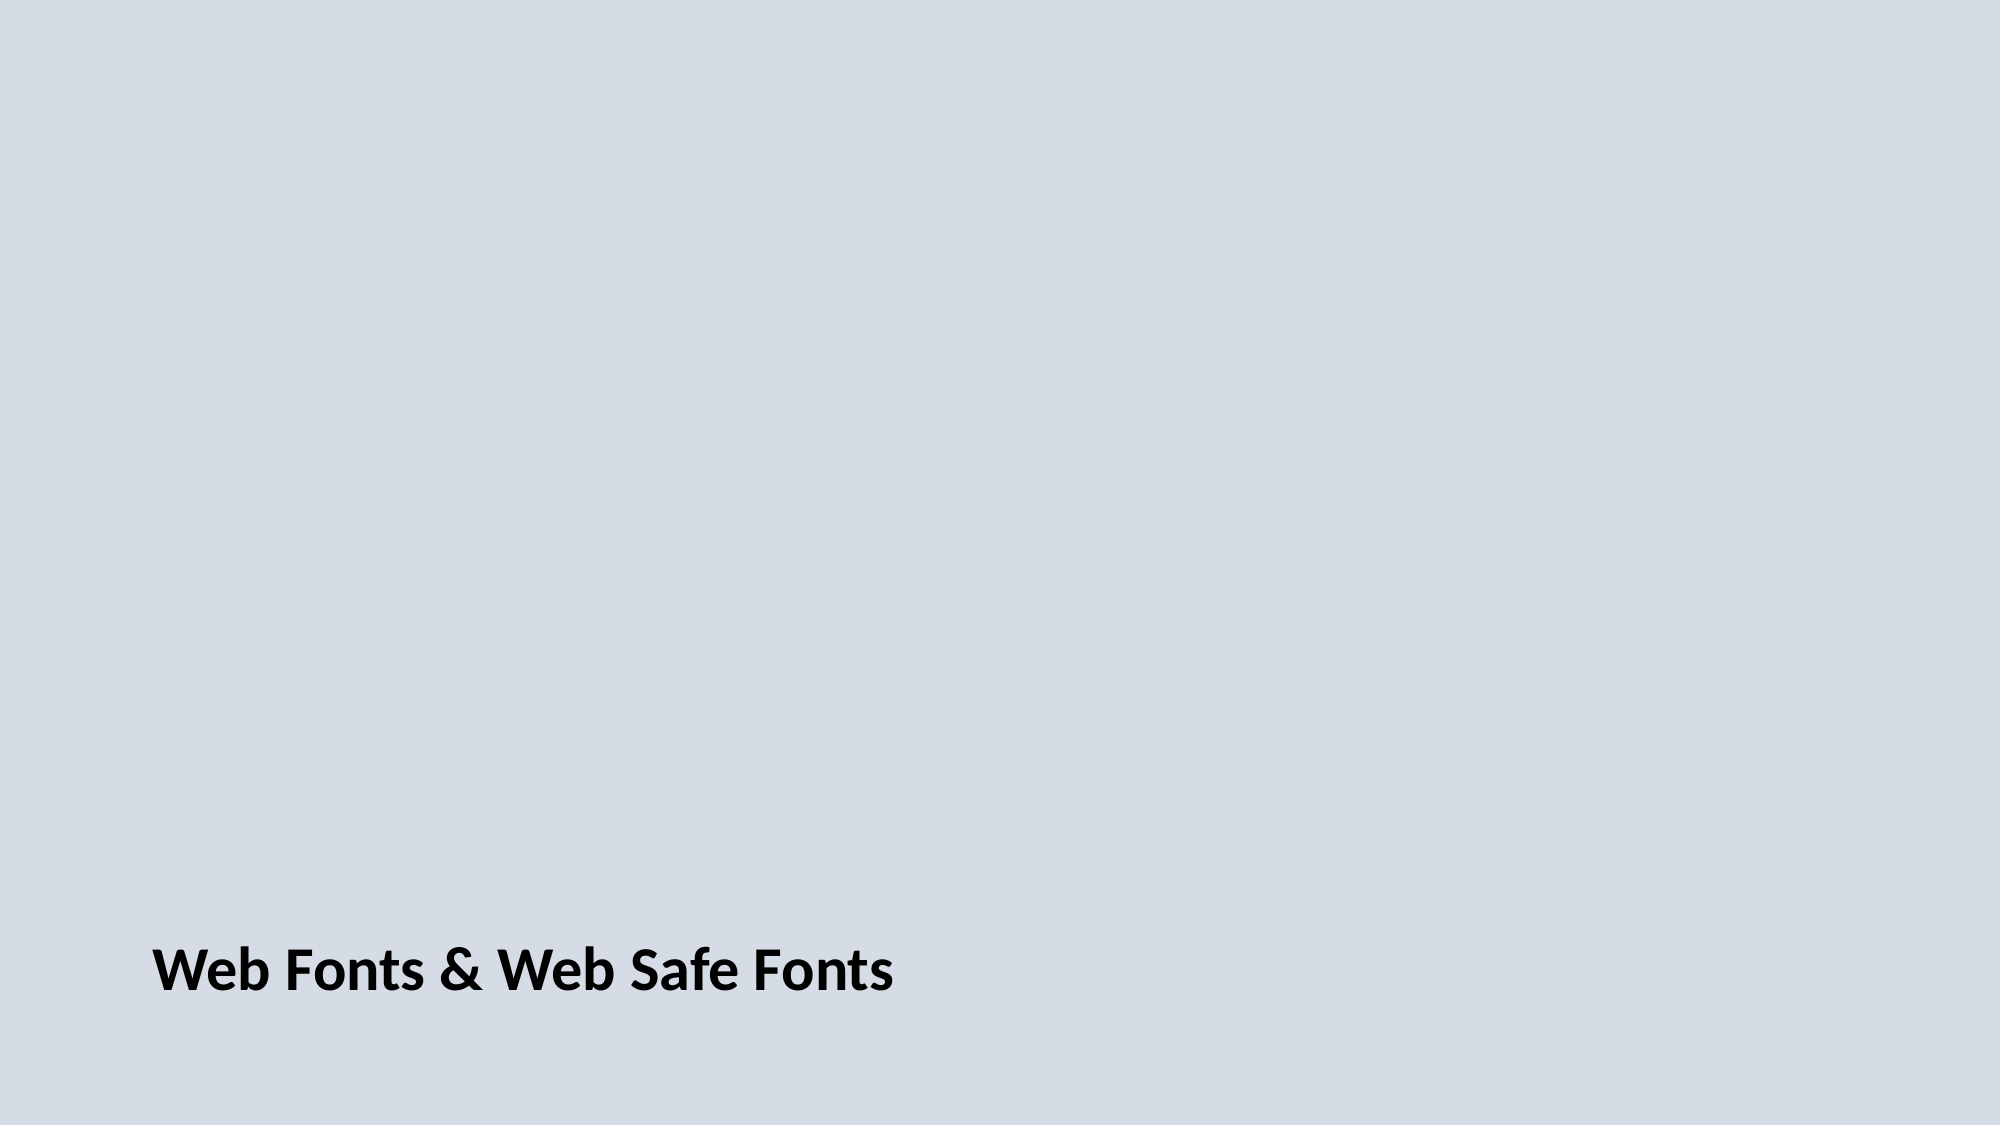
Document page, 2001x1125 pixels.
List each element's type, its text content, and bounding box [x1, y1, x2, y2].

list Web Fonts & Web Safe Fonts [137, 299, 1863, 1014]
